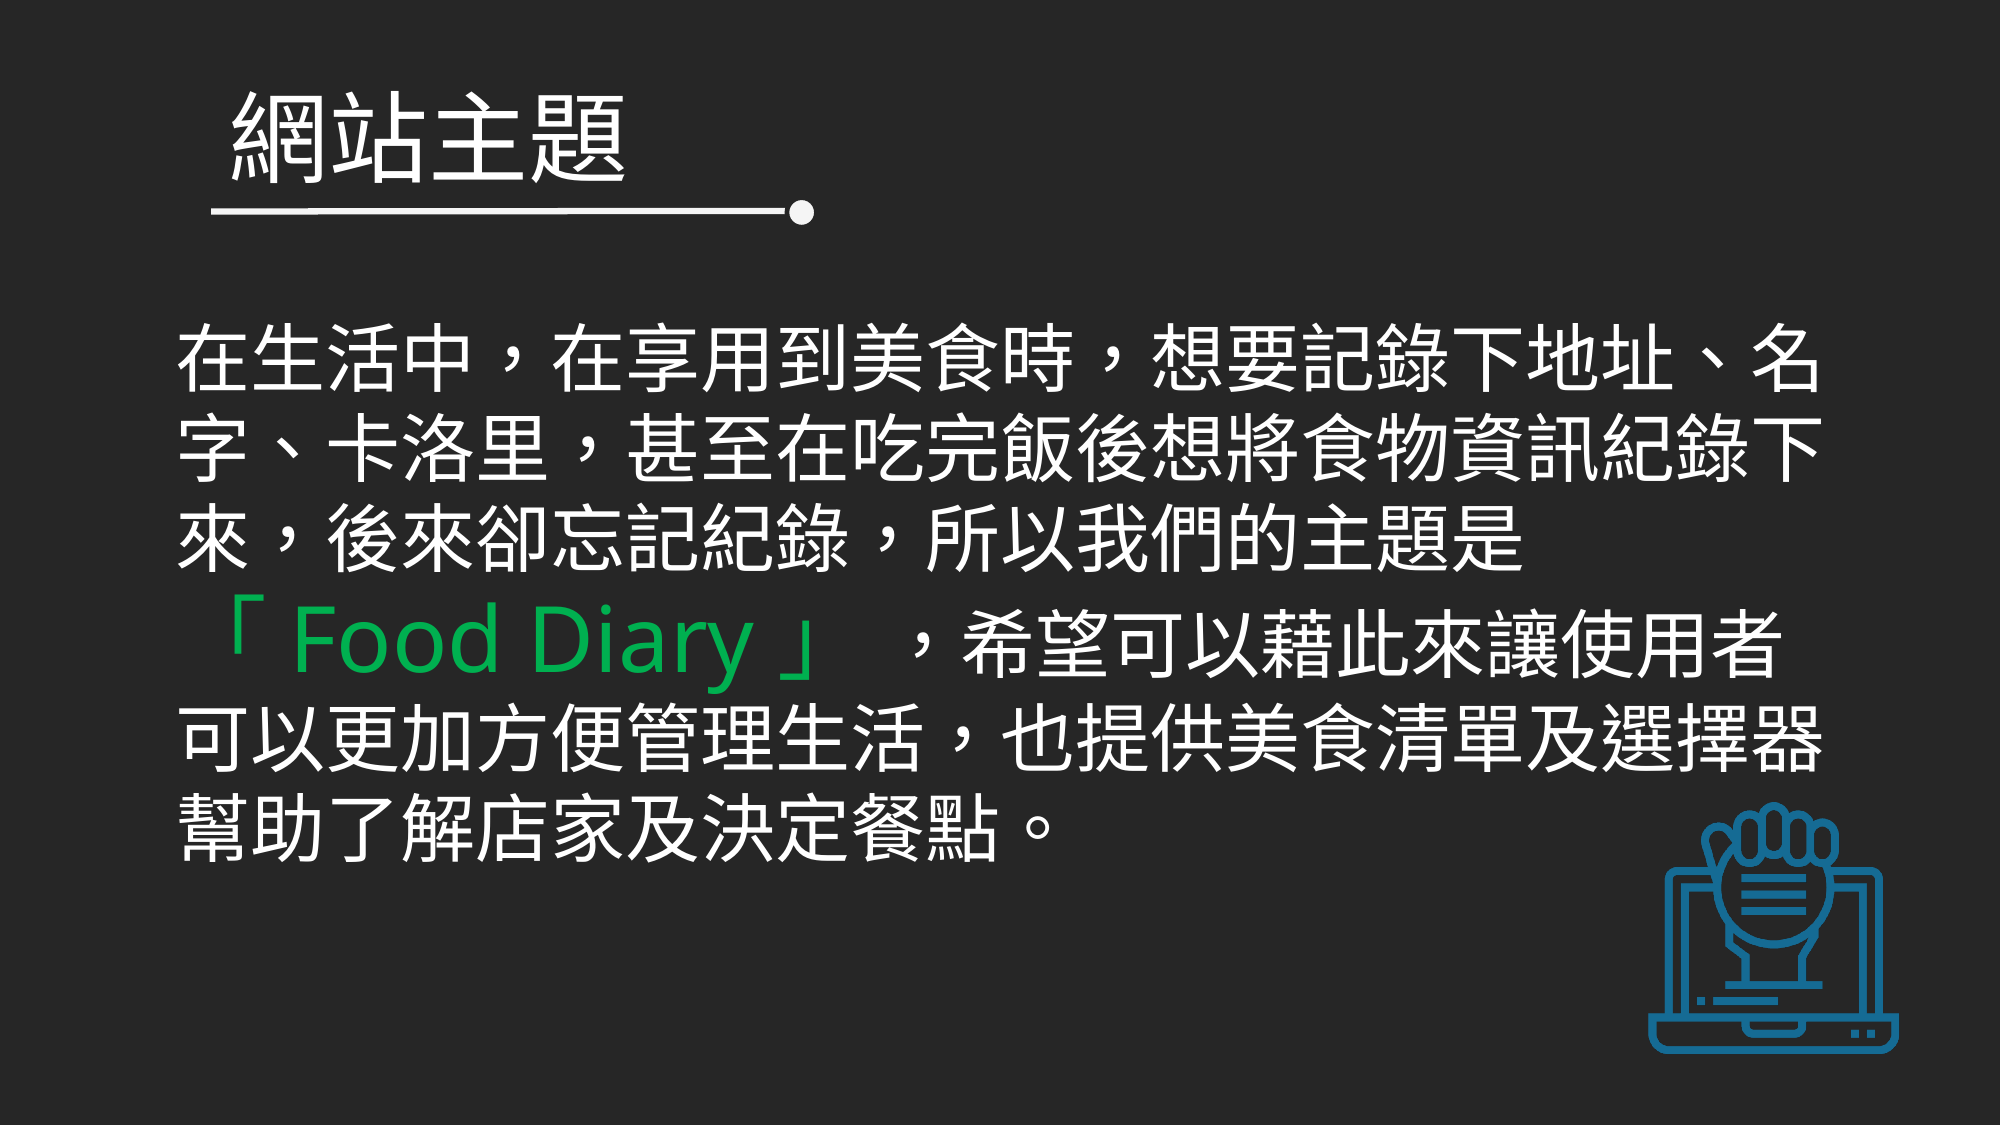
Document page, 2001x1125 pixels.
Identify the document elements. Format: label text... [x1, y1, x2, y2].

text_box 在生活中，在享用到美食時，想要記錄下地址、名字、卡洛里，甚至在吃完飯後想將食物資訊紀錄下來，後來卻忘記紀錄，所以我們的主題是「Food Diary」 ，希望可以藉此來讓使用者可以更加方便管理生活，也提供美食清單及選擇器幫助了解店家及決定餐點。 [160, 303, 1858, 969]
picture [1646, 800, 1901, 1055]
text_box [211, 67, 817, 228]
